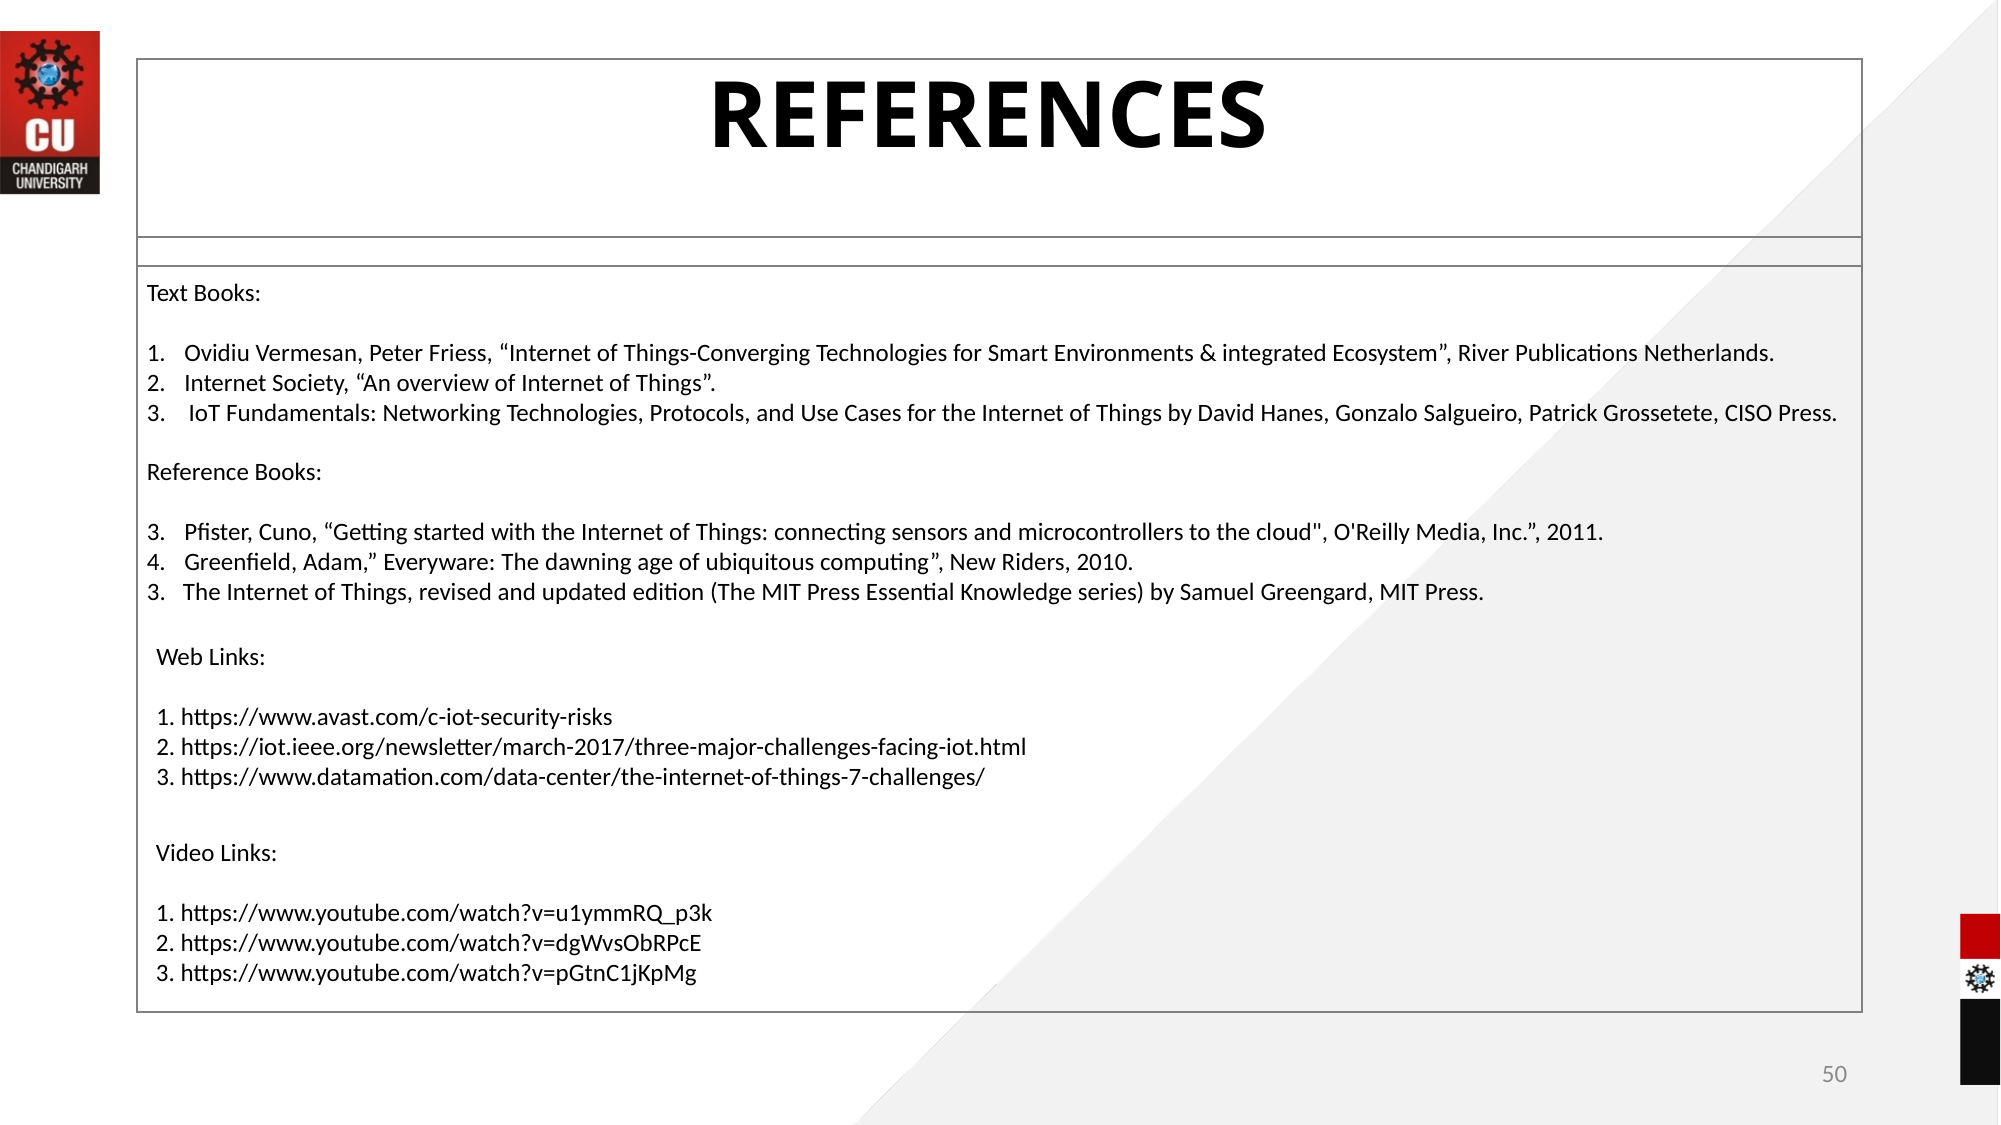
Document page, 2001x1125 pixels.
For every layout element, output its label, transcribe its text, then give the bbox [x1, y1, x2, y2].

text_box Text Books: Ovidiu Vermesan, Peter Friess, “Internet of Things-Converging Technologies for Smart Environments & integrated Ecosystem”, River Publications Netherlands. Internet Society, “An overview of Internet of Things”. 3. IoT Fundamentals: Networking Technologies, Protocols, and Use Cases for the Internet of Things by David Hanes, Gonzalo Salgueiro, Patrick Grossetete, CISO Press. Reference Books: Pfister, Cuno, “Getting started with the Internet of Things: connecting sensors and microcontrollers to the cloud", O'Reilly Media, Inc.”, 2011. Greenfield, Adam,” Everyware: The dawning age of ubiquitous computing”, New Riders, 2010. 3. The Internet of Things, revised and updated edition (The MIT Press Essential Knowledge series) by Samuel Greengard, MIT Press. [132, 268, 1862, 613]
text_box Web Links: 1. https://www.avast.com/c-iot-security-risks 2. https://iot.ieee.org/newsletter/march-2017/three-major-challenges-facing-iot.html 3. https://www.datamation.com/data-center/the-internet-of-things-7-challenges/ [141, 633, 1862, 798]
picture [0, 0, 2001, 1125]
text_box [136, 267, 1863, 1013]
text_box Video Links: 1. https://www.youtube.com/watch?v=u1ymmRQ_p3k 2. https://www.youtube.com/watch?v=dgWvsObRPcE 3. https://www.youtube.com/watch?v=pGtnC1jKpMg [141, 828, 1862, 994]
slide_number 50 [1412, 1042, 1863, 1103]
text_box [136, 58, 1863, 267]
